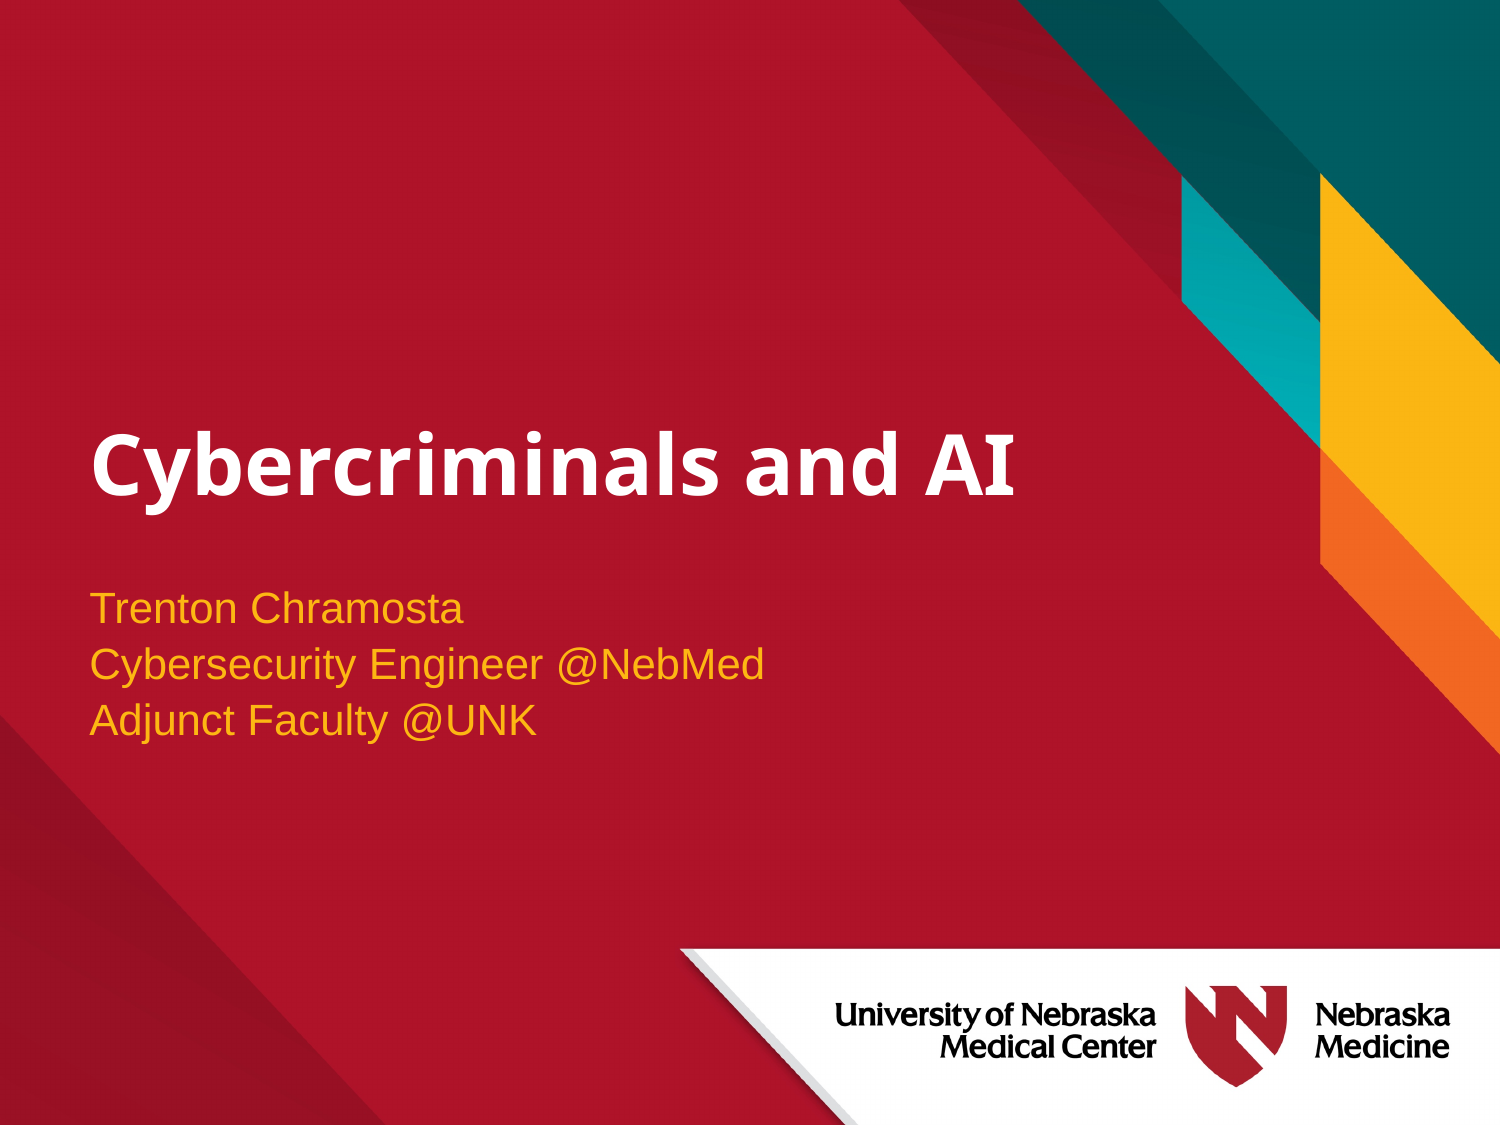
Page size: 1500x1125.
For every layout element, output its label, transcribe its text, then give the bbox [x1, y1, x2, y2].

title Cybercriminals and AI [74, 204, 1238, 512]
subtitle Trenton Chramosta Cybersecurity Engineer @NebMed Adjunct Faculty @UNK [74, 577, 1238, 861]
picture [0, 0, 1500, 1125]
